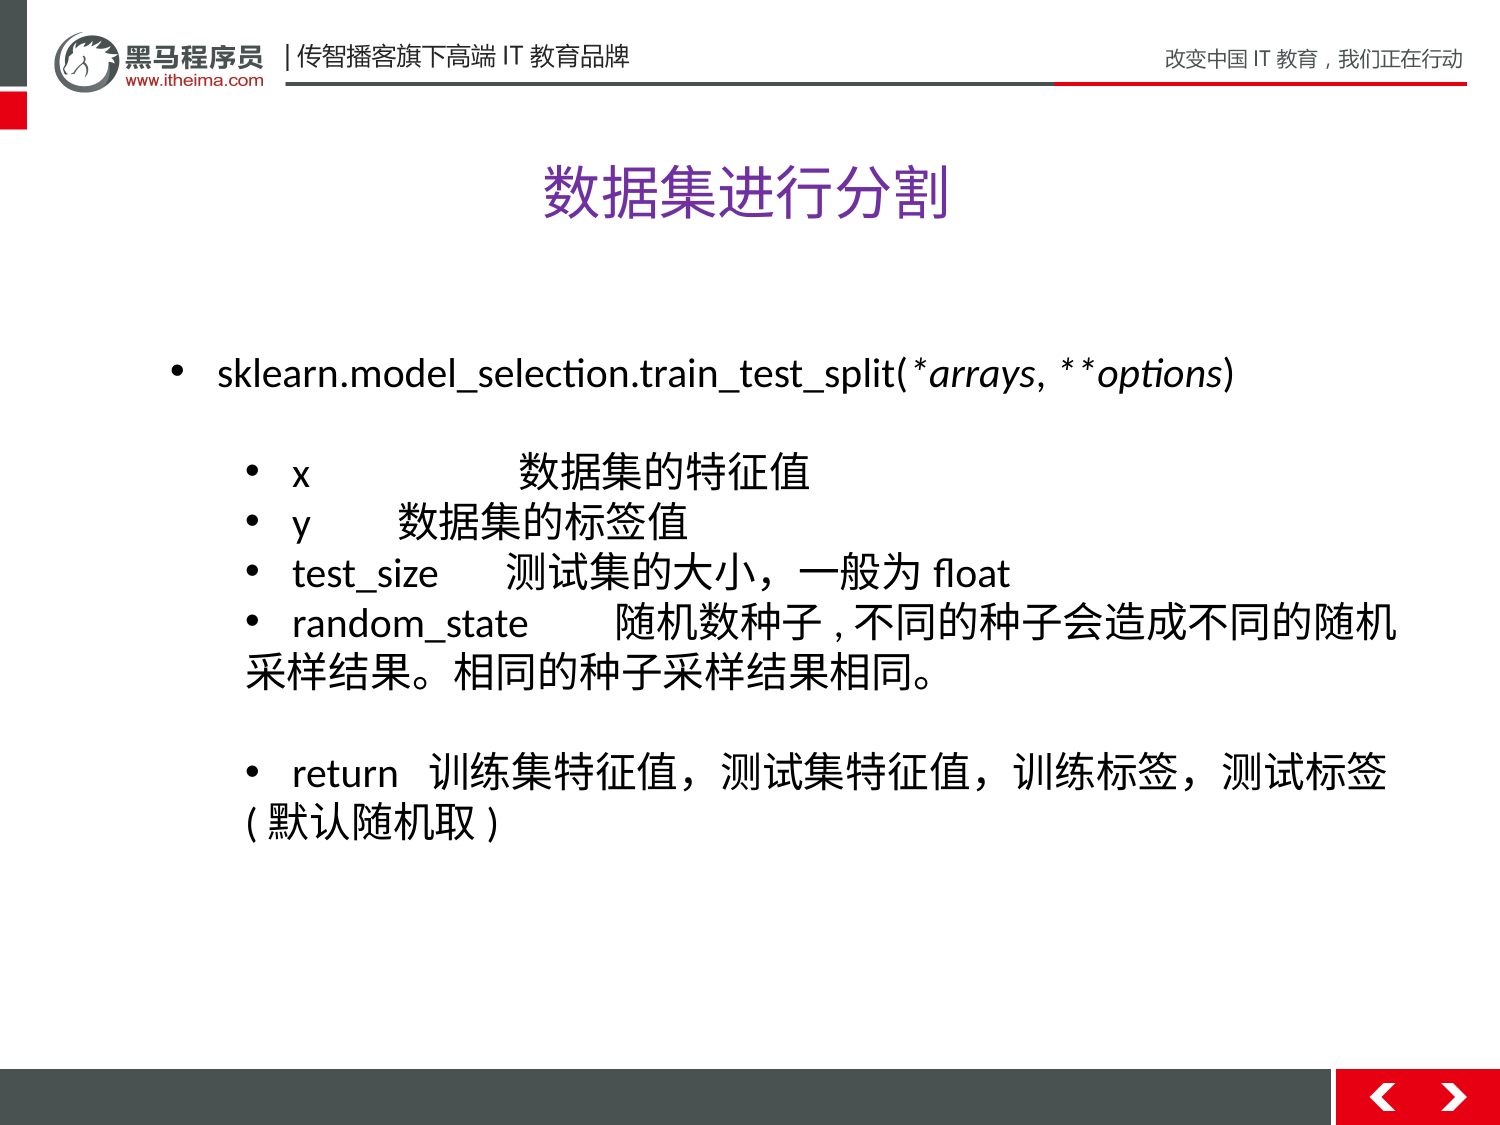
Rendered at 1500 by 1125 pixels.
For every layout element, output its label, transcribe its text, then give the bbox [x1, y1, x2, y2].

picture [0, 0, 1500, 1125]
text_box sklearn.model_selection.train_test_split(*arrays, **options) x 数据集的特征值 y 数据集的标签值 test_size 测试集的大小，一般为float random_state 随机数种子,不同的种子会造成不同的随机 采样结果。相同的种子采样结果相同。 return 训练集特征值，测试集特征值，训练标签，测试标签 (默认随机取) [155, 338, 1412, 853]
text_box 数据集进行分割 [528, 149, 966, 234]
